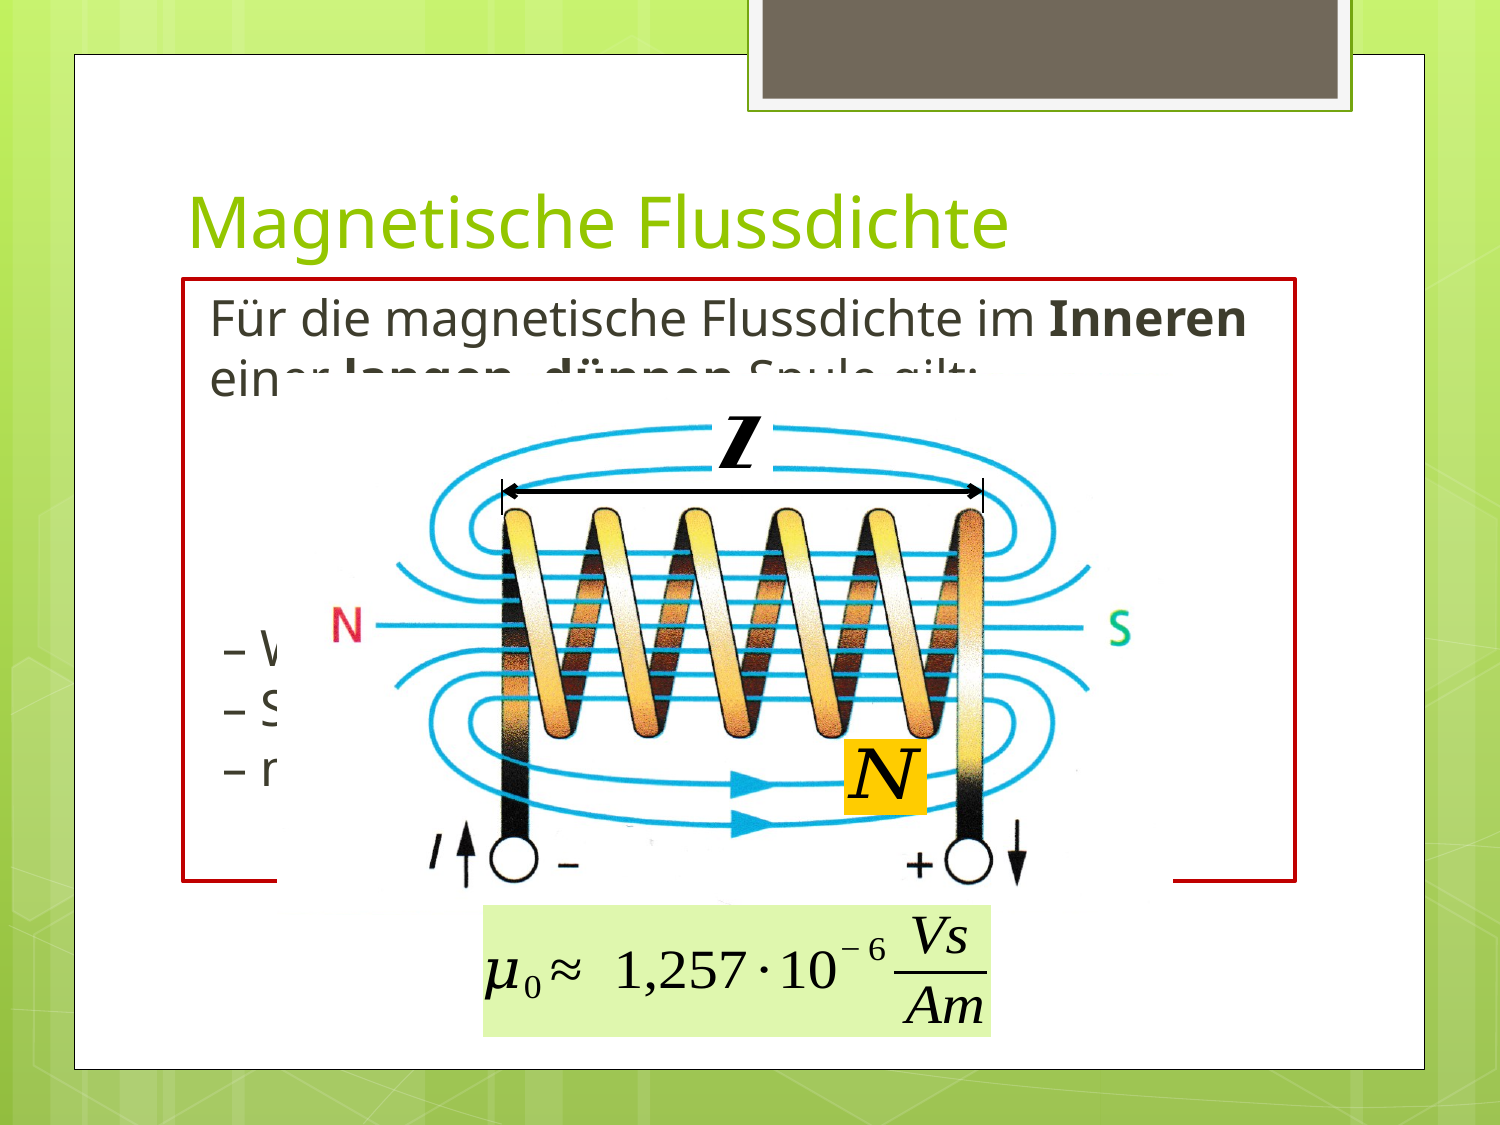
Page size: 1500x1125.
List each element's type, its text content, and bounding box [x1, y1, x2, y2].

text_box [277, 373, 1173, 916]
title Magnetische Flussdichte [171, 168, 1324, 357]
